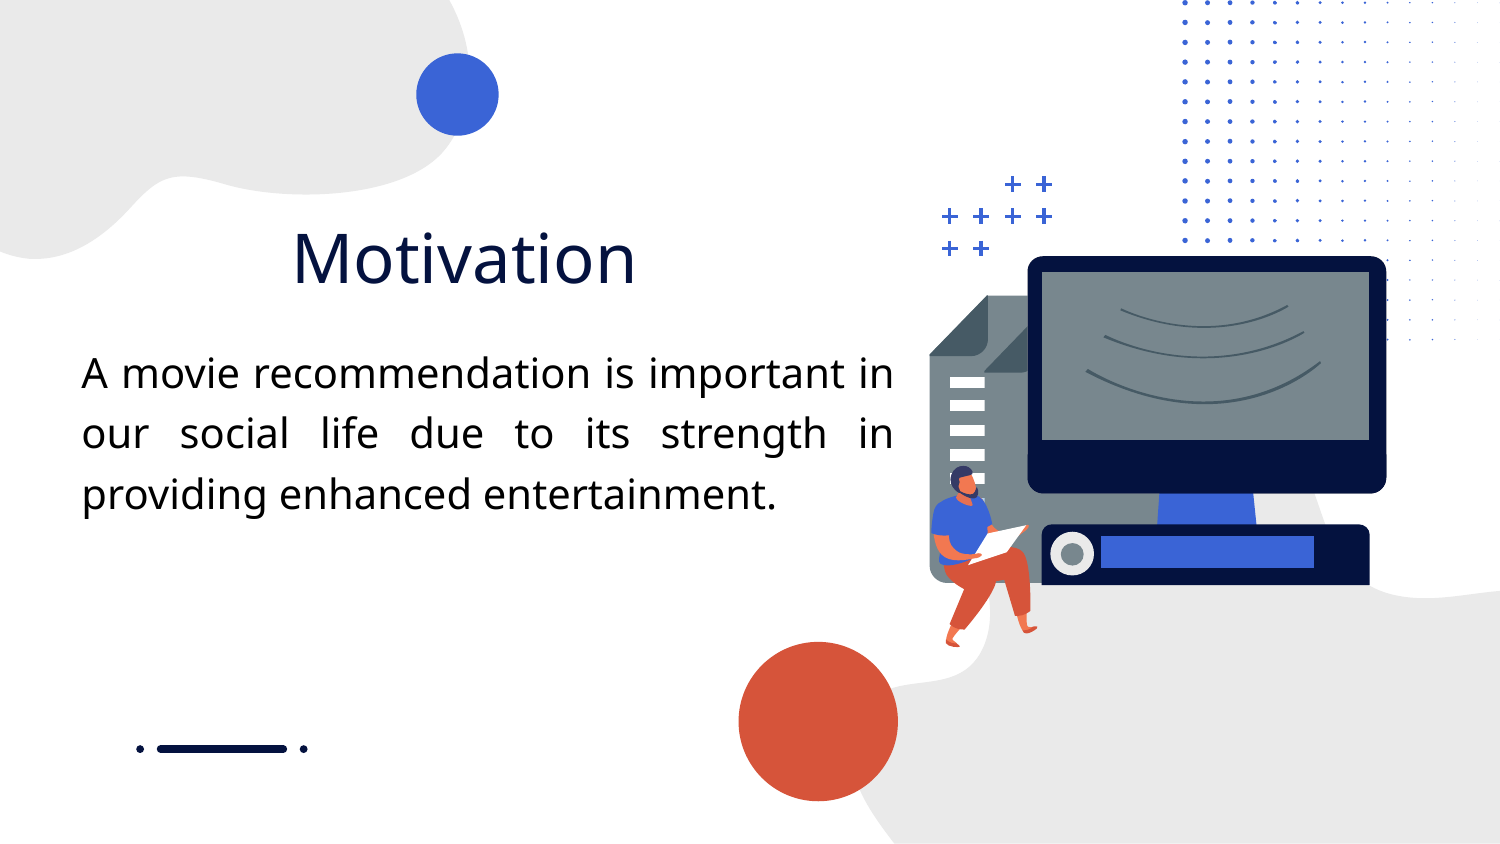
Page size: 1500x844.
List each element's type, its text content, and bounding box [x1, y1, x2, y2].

text_box Motivation [137, 199, 793, 313]
text_box A movie recommendation is important in our social life due to its strength in providing enhanced entertainment. [66, 321, 910, 533]
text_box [929, 255, 1387, 648]
